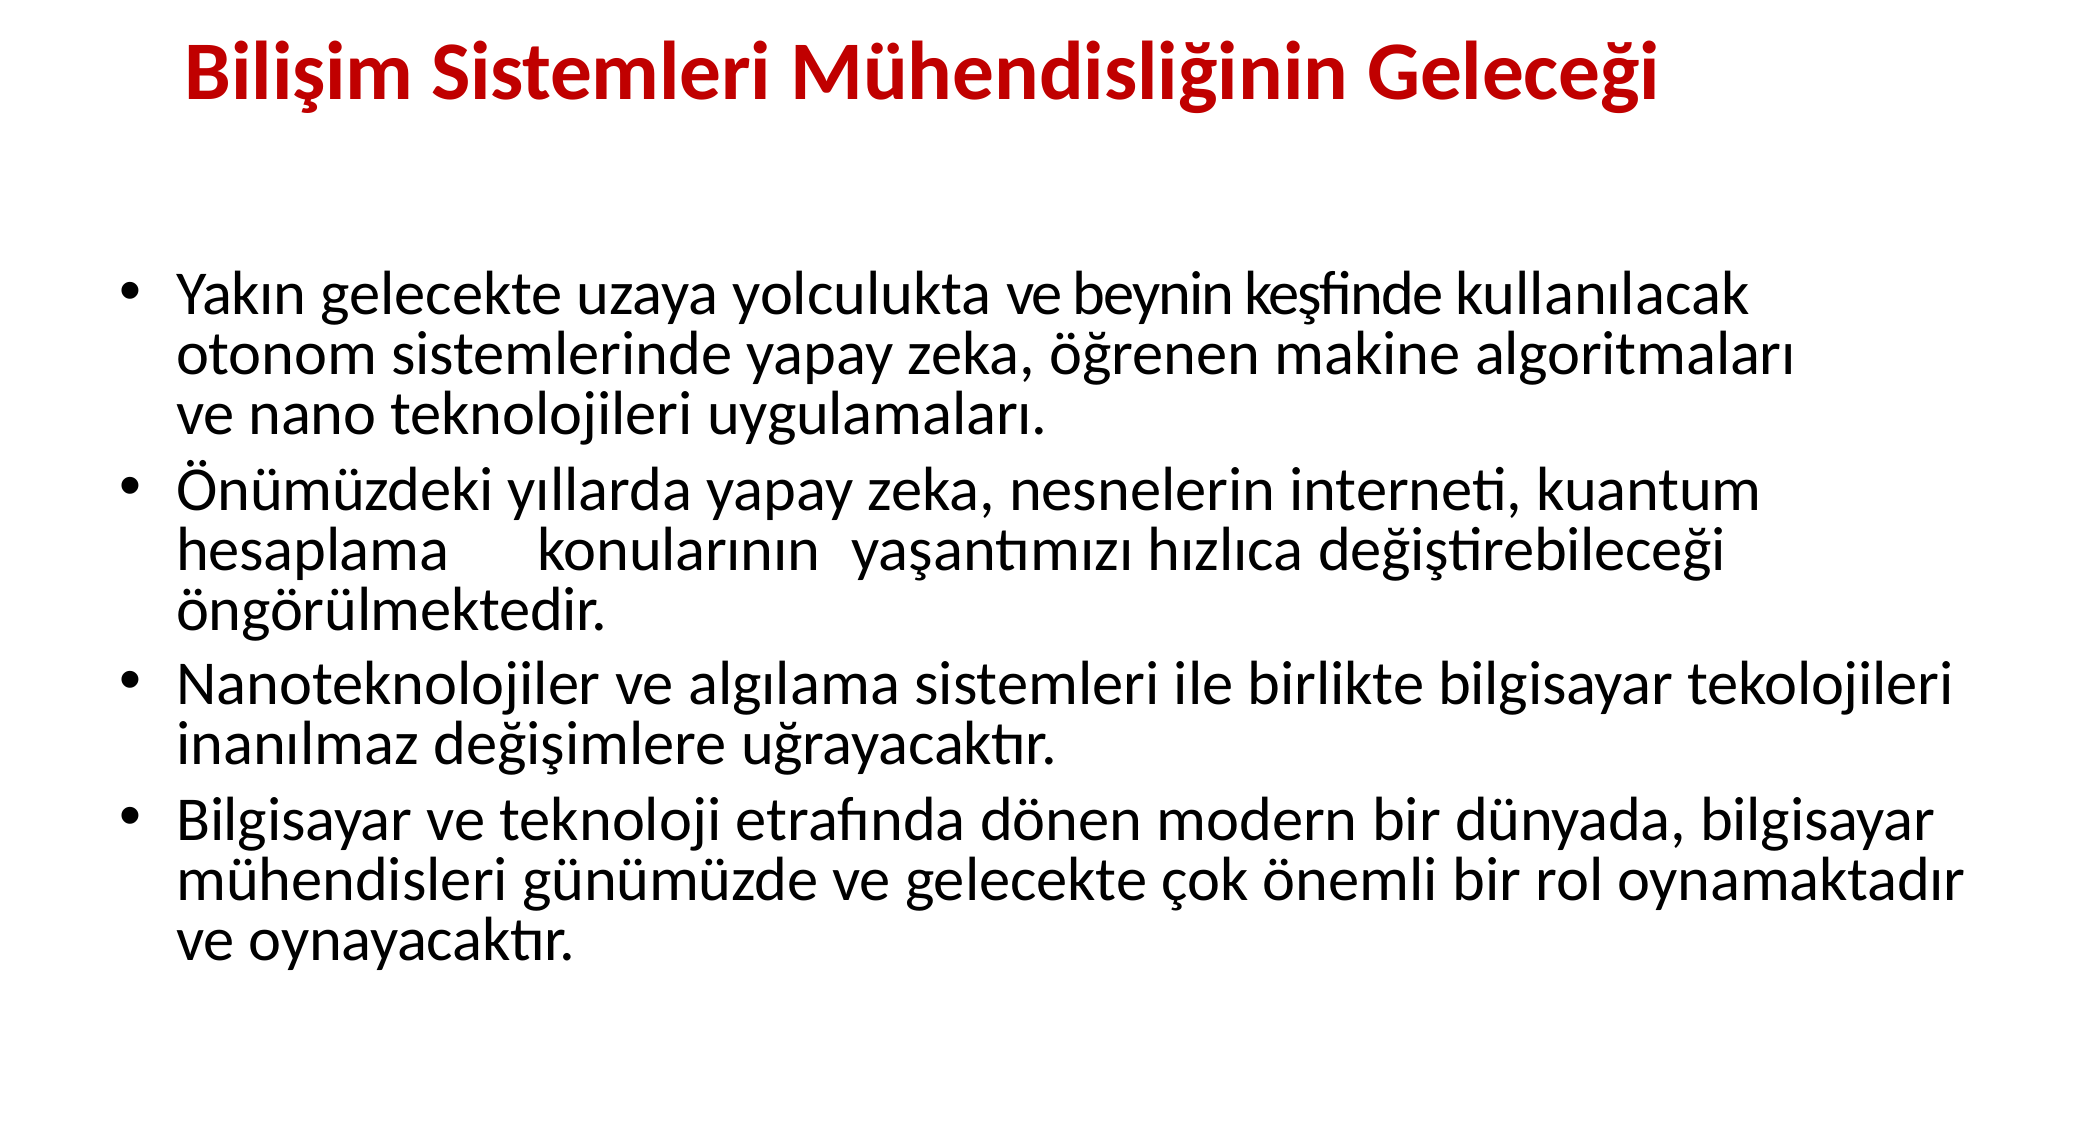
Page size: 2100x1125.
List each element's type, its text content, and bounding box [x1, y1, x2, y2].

text_box Yakın gelecekte uzaya yolculukta ve beynin keşfinde kullanılacak otonom sistemlerinde yapay zeka, öğrenen makine algoritmaları ve nano teknolojileri uygulamaları. Önümüzdeki yıllarda yapay zeka, nesnelerin interneti, kuantum hesaplama konularının yaşantımızı hızlıca değiştirebileceği öngörülmektedir. Nanoteknolojiler ve algılama sistemleri ile birlikte bilgisayar tekolojileri inanılmaz değişimlere uğrayacaktır. Bilgisayar ve teknoloji etrafında dönen modern bir dünyada, bilgisayar mühendisleri günümüzde ve gelecekte çok önemli bir rol oynamaktadır ve oynayacaktır. [117, 250, 1973, 973]
title Bilişim Sistemleri Mühendisliğinin Geleceği [112, 13, 1733, 204]
